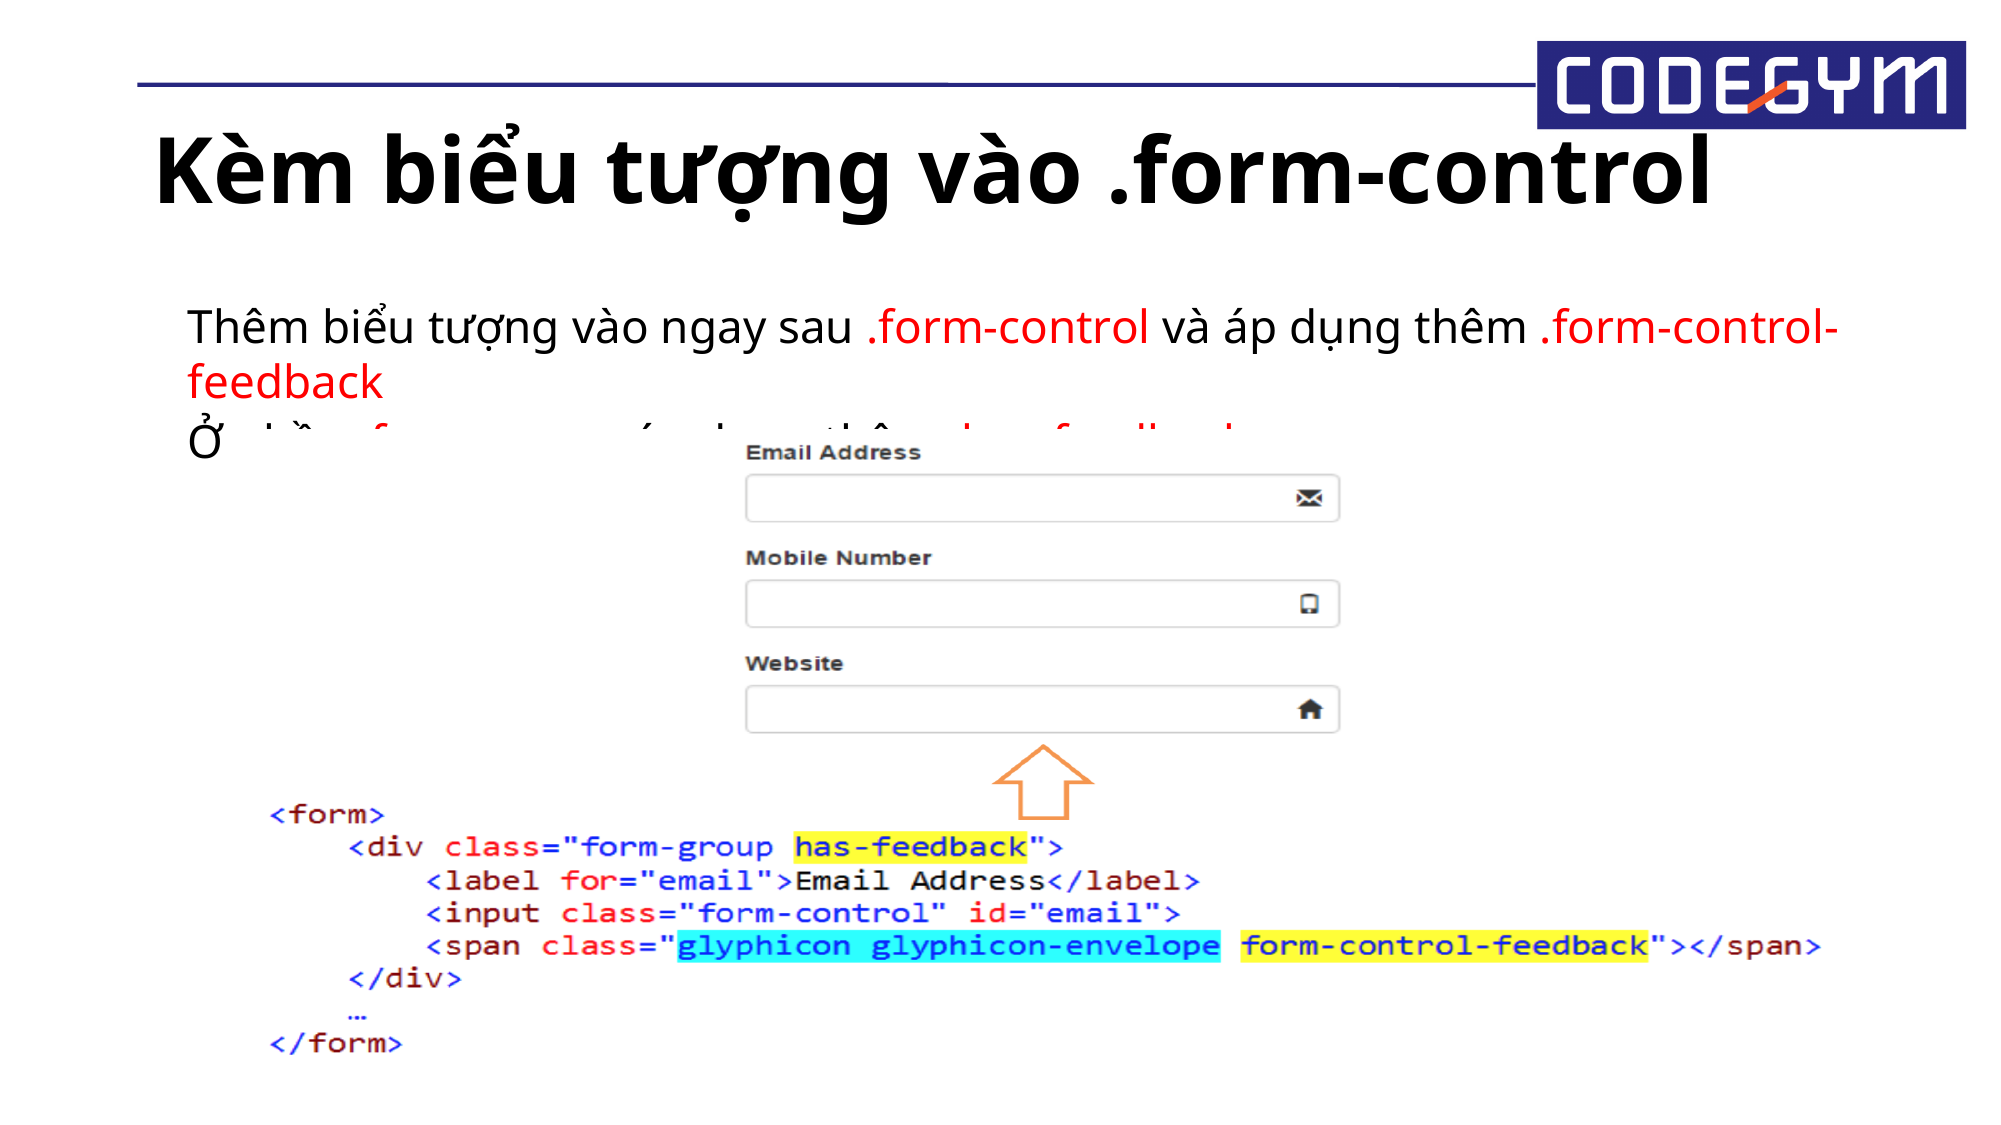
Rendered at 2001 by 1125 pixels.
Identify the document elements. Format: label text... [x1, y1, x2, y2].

picture [1535, 37, 1970, 132]
picture [228, 429, 1863, 1065]
text_box Kèm biểu tượng vào .form-control [137, 107, 1862, 241]
text_box Thêm biểu tượng vào ngay sau .form-control và áp dụng thêm .form-control-feedback Ở phần .form-group áp dụng thêm .has-feedback [173, 290, 1977, 531]
